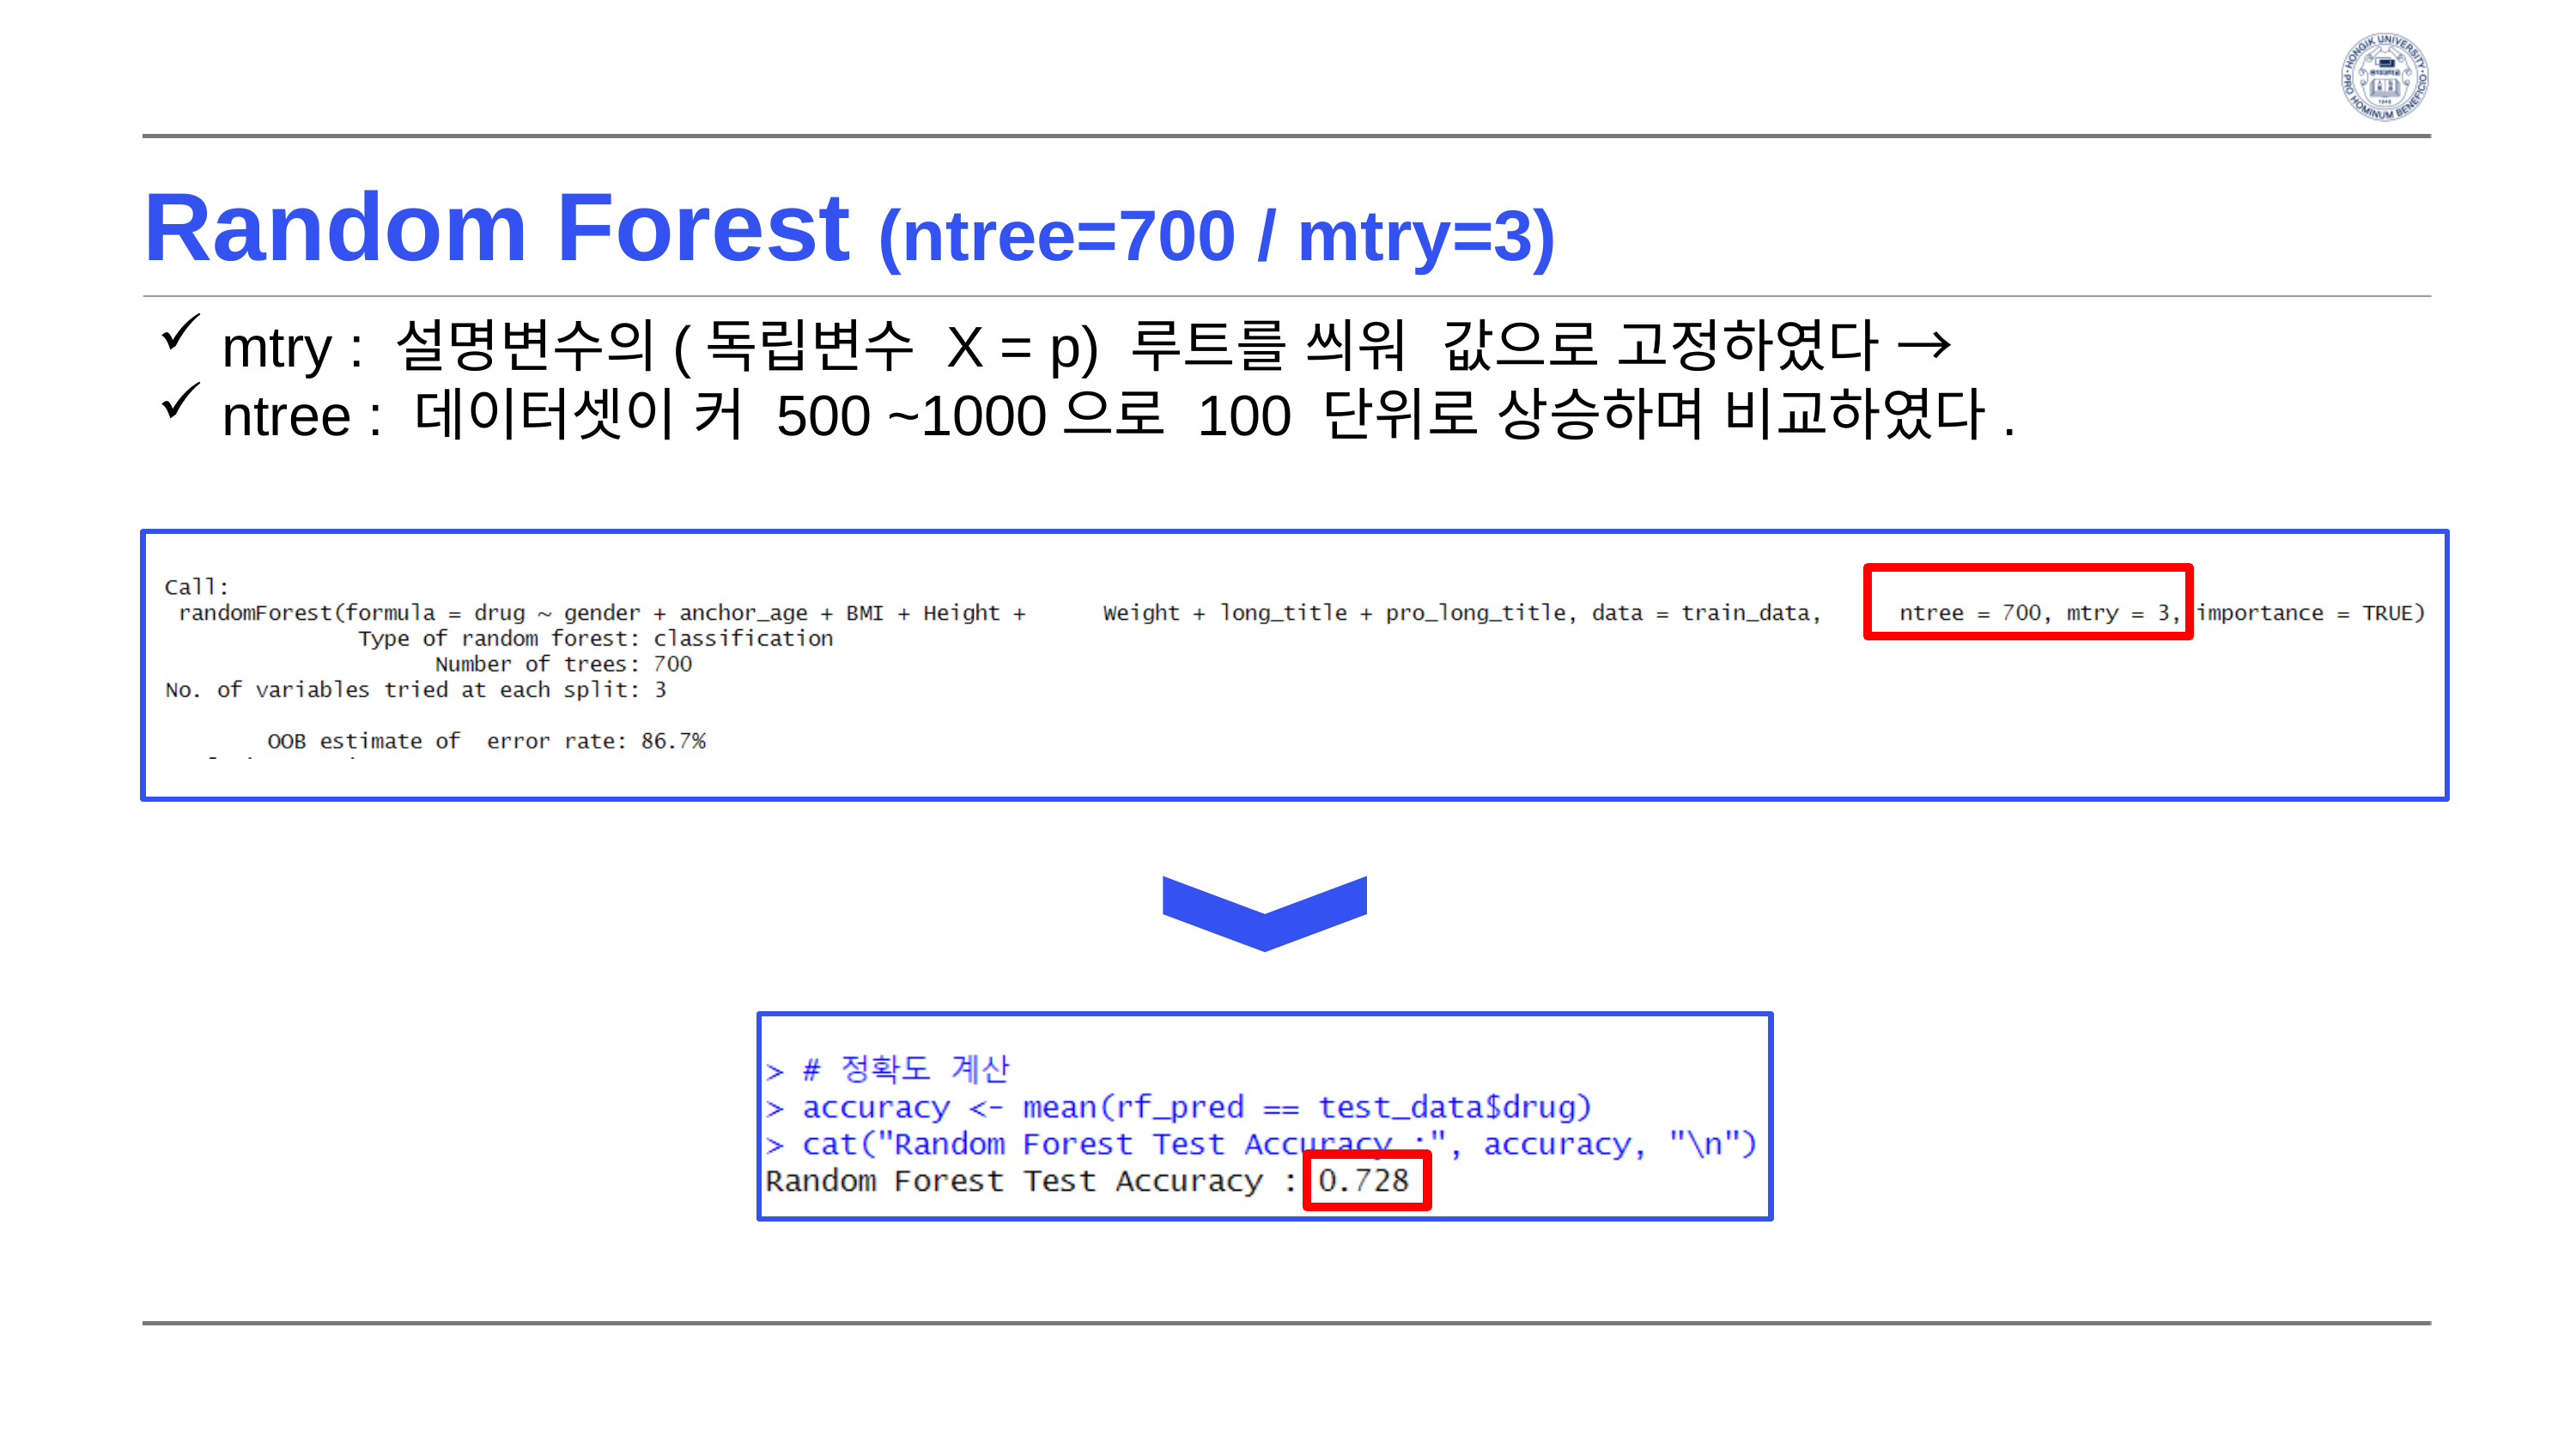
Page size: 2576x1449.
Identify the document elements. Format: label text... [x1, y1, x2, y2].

text_box [1161, 874, 1369, 955]
text_box [757, 1012, 1773, 1221]
text_box [141, 530, 2449, 801]
text_box Random Forest (ntree=700 / mtry=3) [143, 155, 2432, 287]
picture [143, 133, 2432, 138]
picture [143, 1321, 2432, 1325]
picture [2339, 32, 2432, 122]
picture [762, 1047, 1767, 1208]
picture [159, 562, 2442, 759]
picture [143, 294, 2432, 298]
